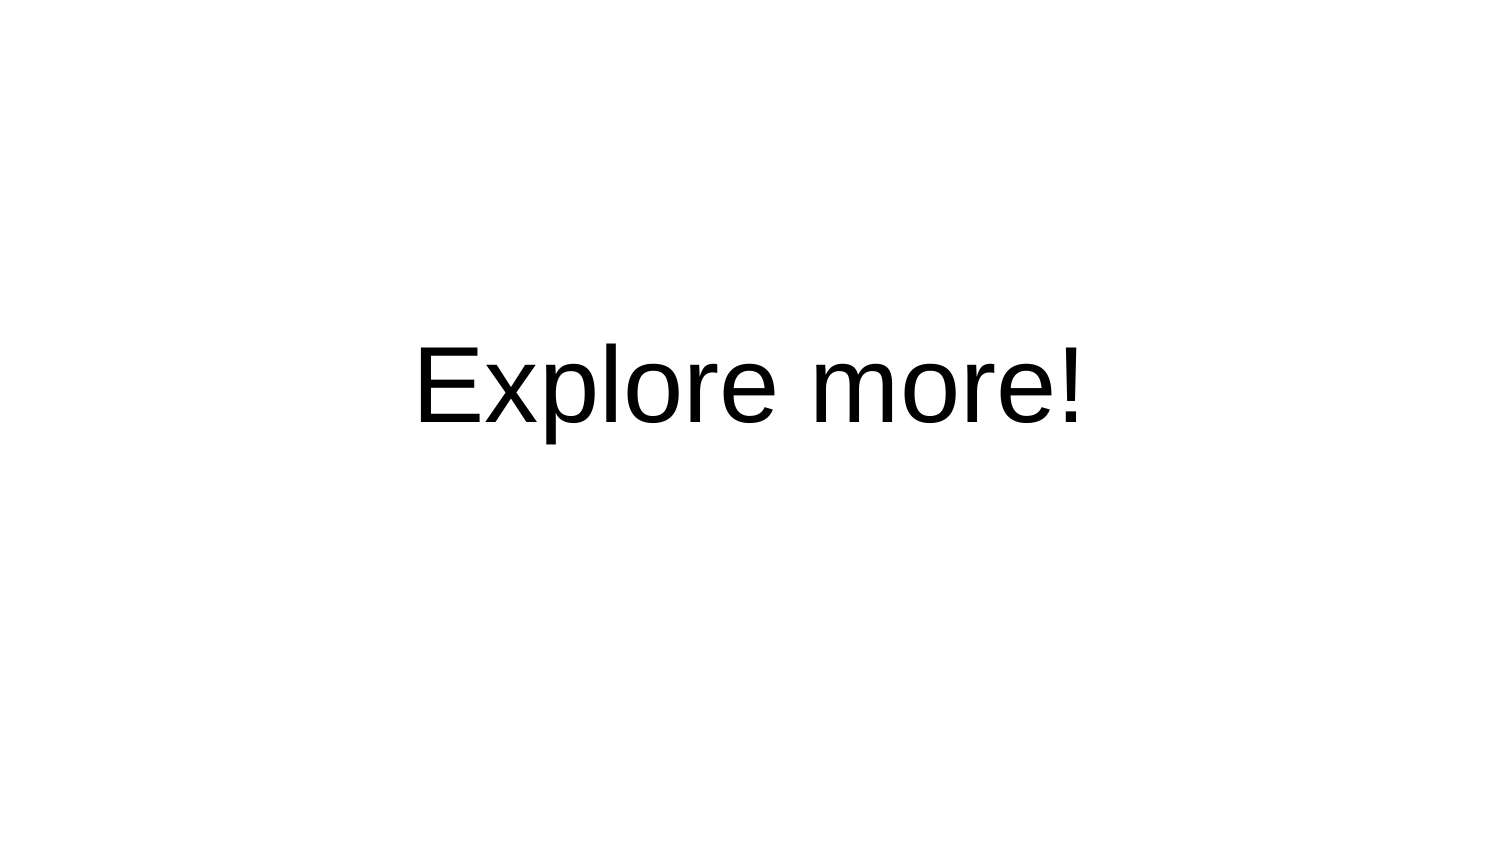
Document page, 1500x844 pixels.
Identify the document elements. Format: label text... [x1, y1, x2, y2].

title Explore more! [51, 122, 1449, 459]
